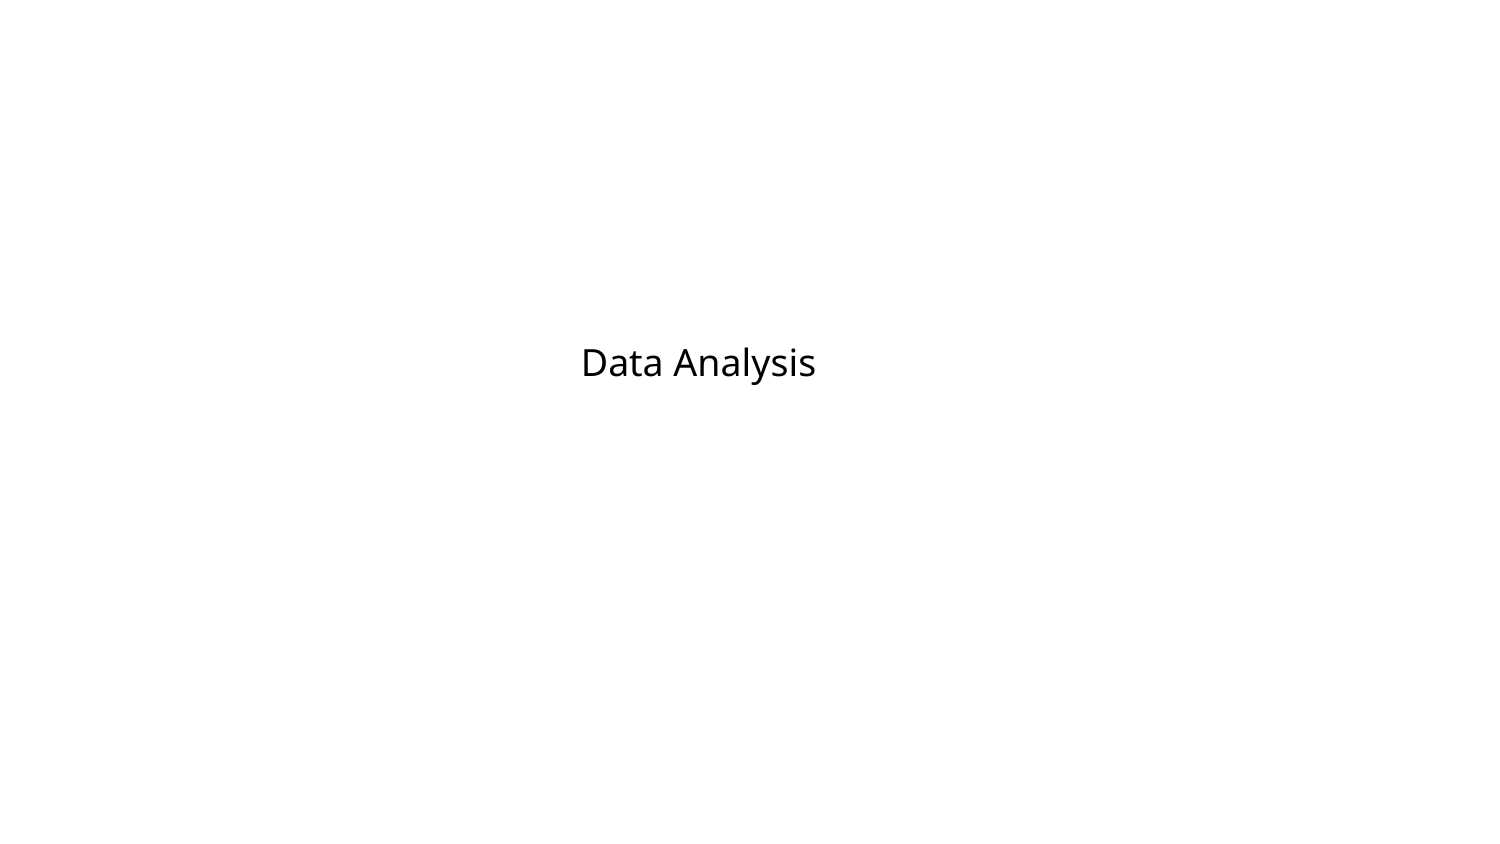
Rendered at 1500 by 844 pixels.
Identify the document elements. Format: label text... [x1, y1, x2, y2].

text_box Data Analysis [566, 331, 1500, 392]
